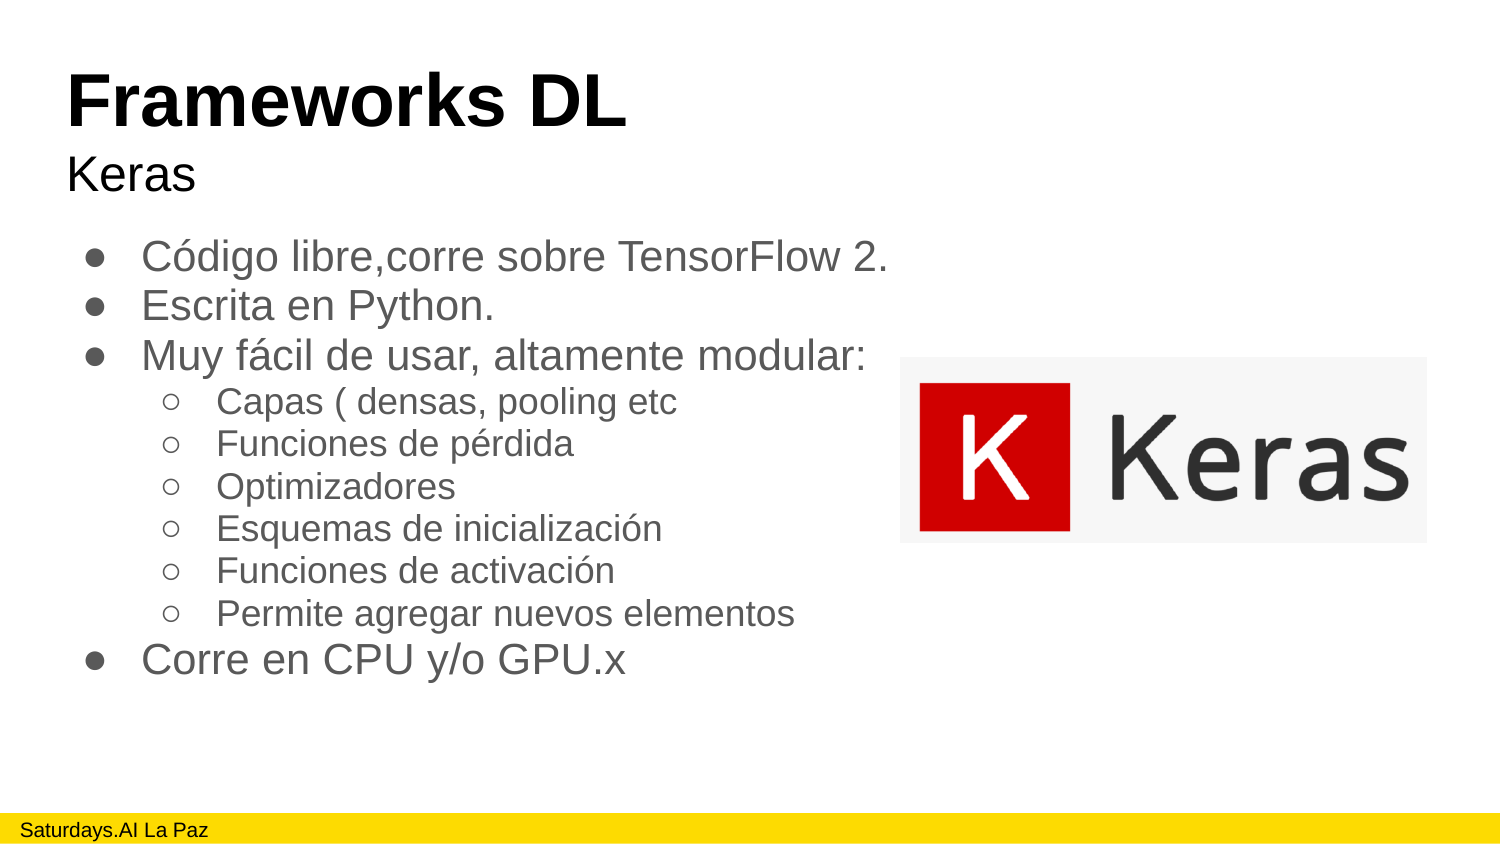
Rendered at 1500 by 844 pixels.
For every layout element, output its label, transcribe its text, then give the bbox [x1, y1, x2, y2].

text_box [1496, 813, 1500, 844]
picture [899, 357, 1427, 544]
title Frameworks DL Keras [51, 36, 1449, 131]
text_box Saturdays.AI La Paz 1/2021 [4, 802, 1496, 844]
text_box [0, 813, 4, 844]
list Código libre,corre sobre TensorFlow 2. Escrita en Python. Muy fácil de usar, altamente modular: Capas ( densas, pooling etc Funciones de pérdida Optimizadores Esquemas de inicialización Funciones de activación Permite agregar nuevos elementos Corre en CPU y/o GPU.x [51, 139, 1449, 750]
